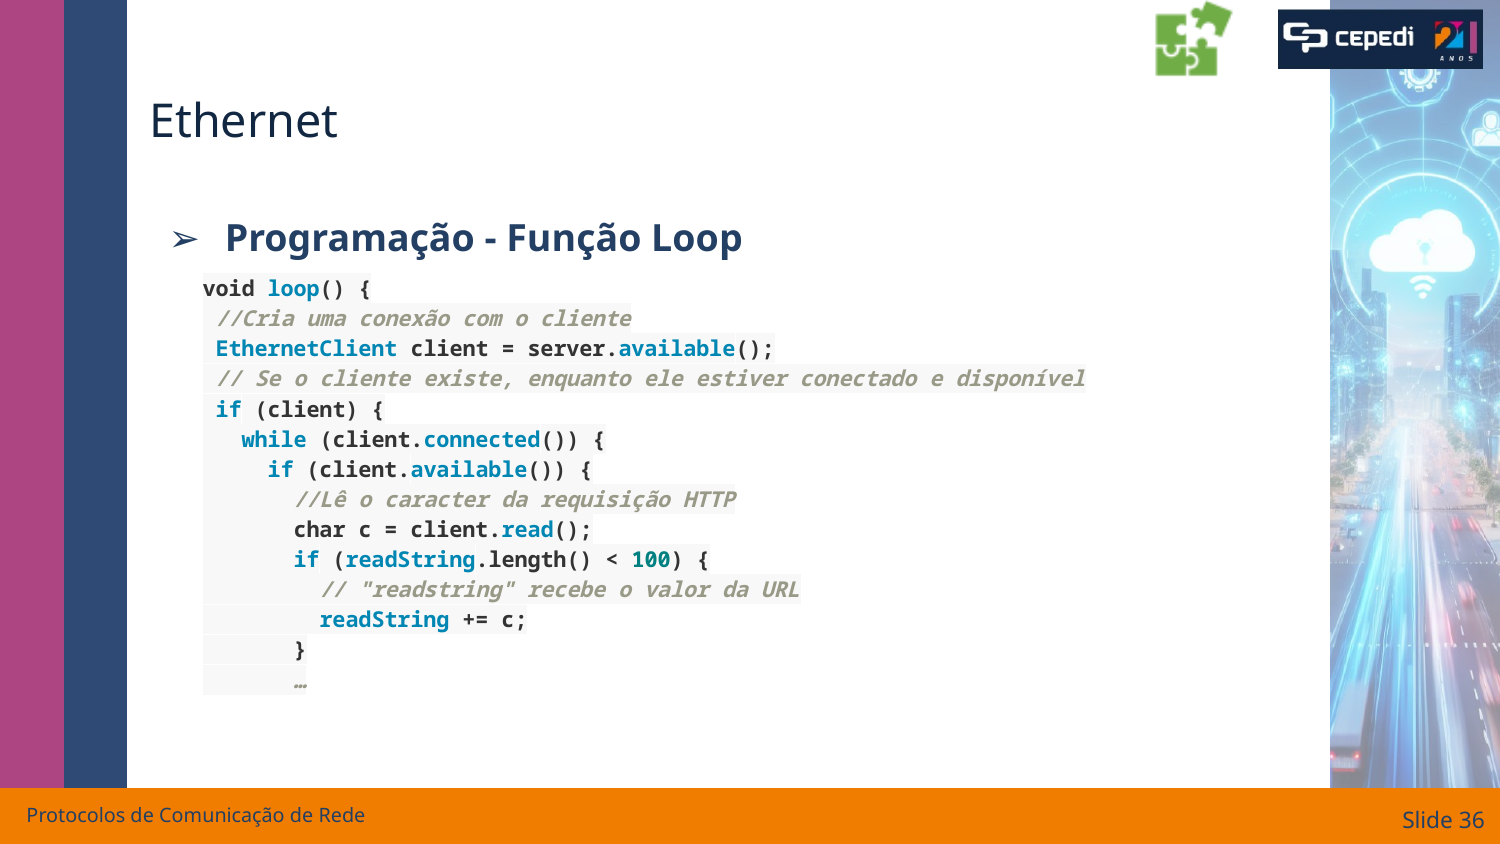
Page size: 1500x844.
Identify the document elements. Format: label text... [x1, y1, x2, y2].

slide_number Slide ‹#› [1277, 789, 1500, 844]
picture [0, 0, 1500, 844]
text_box void loop() { //Cria uma conexão com o cliente EthernetClient client = server.available(); // Se o cliente existe, enquanto ele estiver conectado e disponível if (client) { while (client.connected()) { if (client.available()) { //Lê o caracter da requisição HTTP char c = client.read(); if (readString.length() < 100) { // "readstring" recebe o valor da URL readString += c; } … [187, 255, 1369, 708]
title Ethernet [134, 72, 1339, 167]
subtitle Protocolos de Comunicação de Rede [11, 782, 677, 844]
list Programação - Função Loop [134, 189, 1339, 750]
